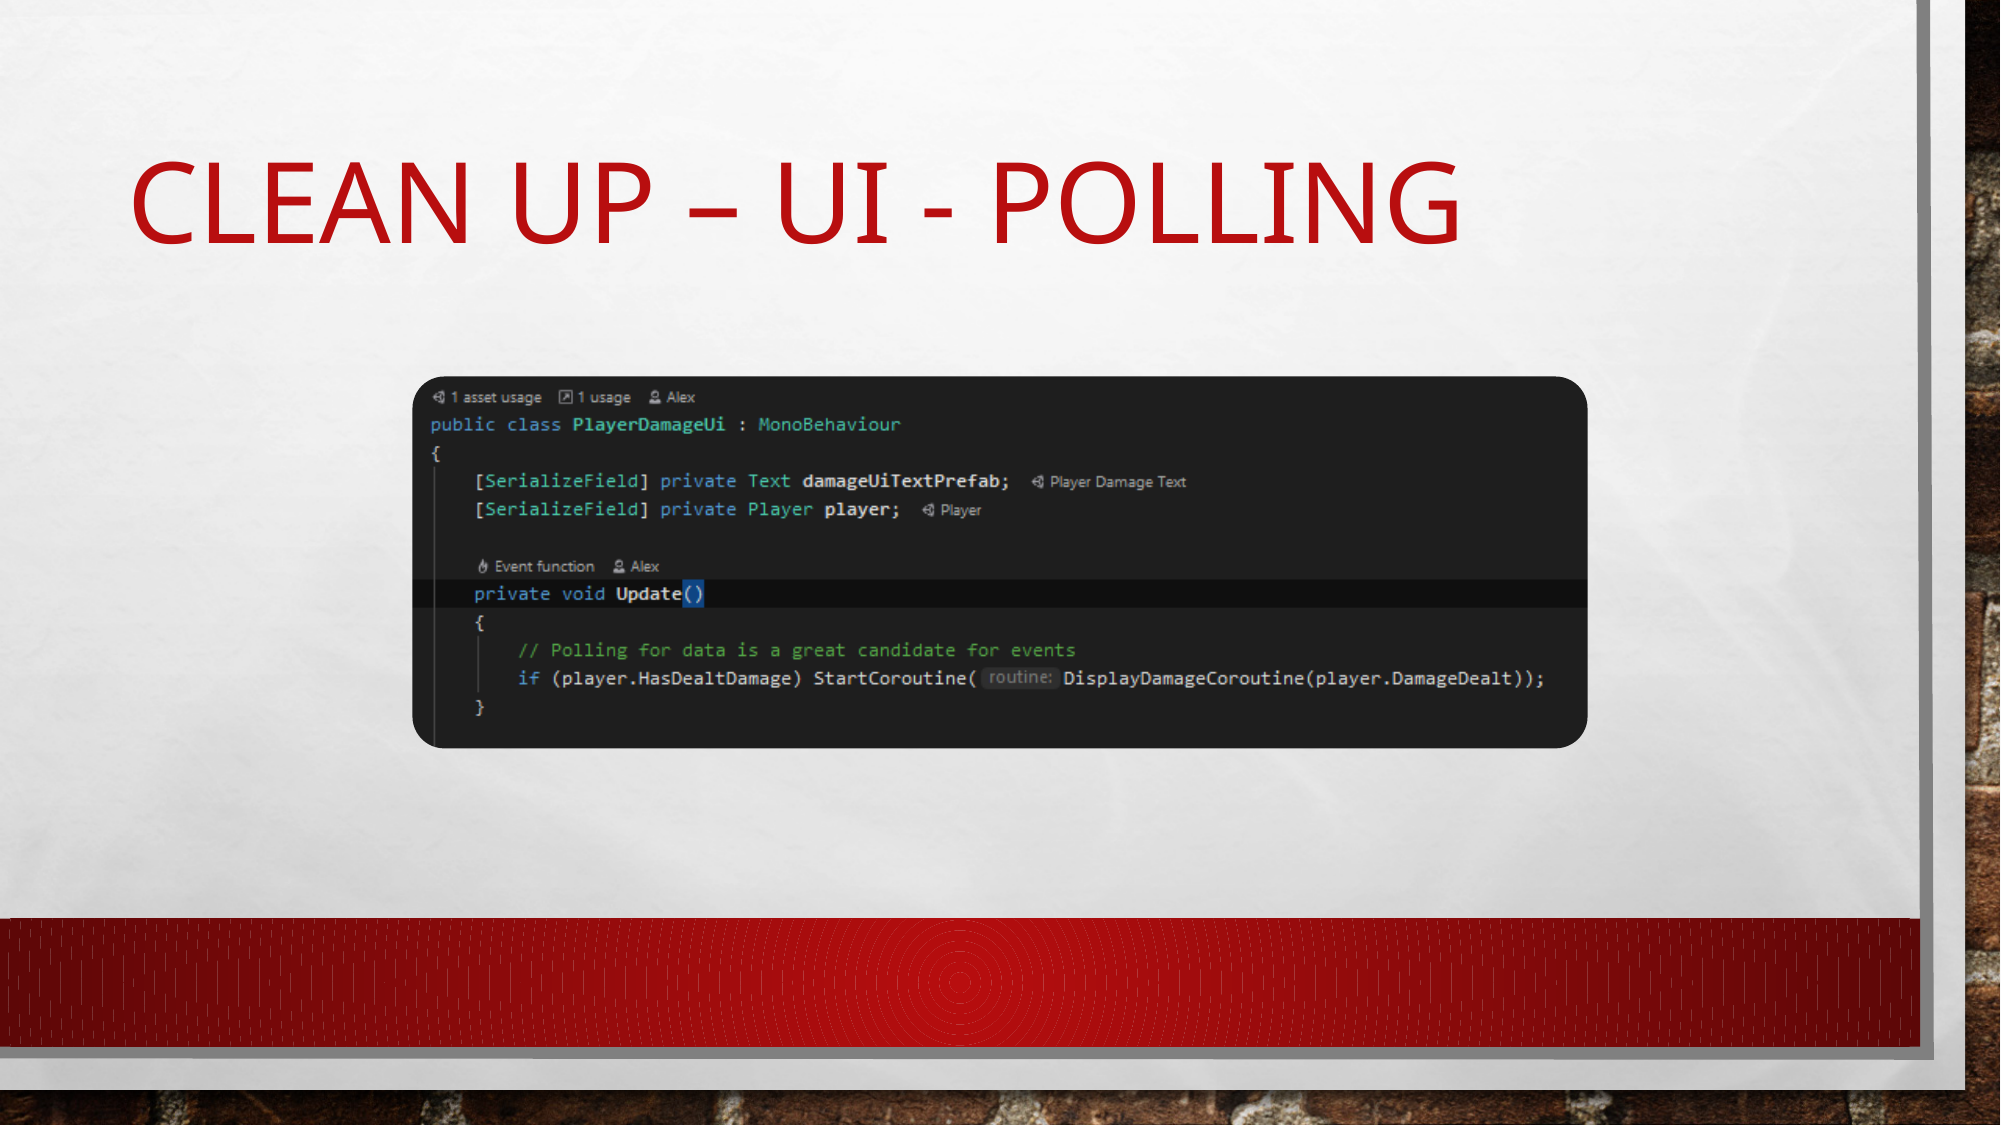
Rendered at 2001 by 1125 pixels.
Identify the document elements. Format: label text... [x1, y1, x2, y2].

picture [0, 0, 2000, 1125]
picture [412, 376, 1588, 749]
title Clean up – ui - Polling [112, 112, 1818, 302]
